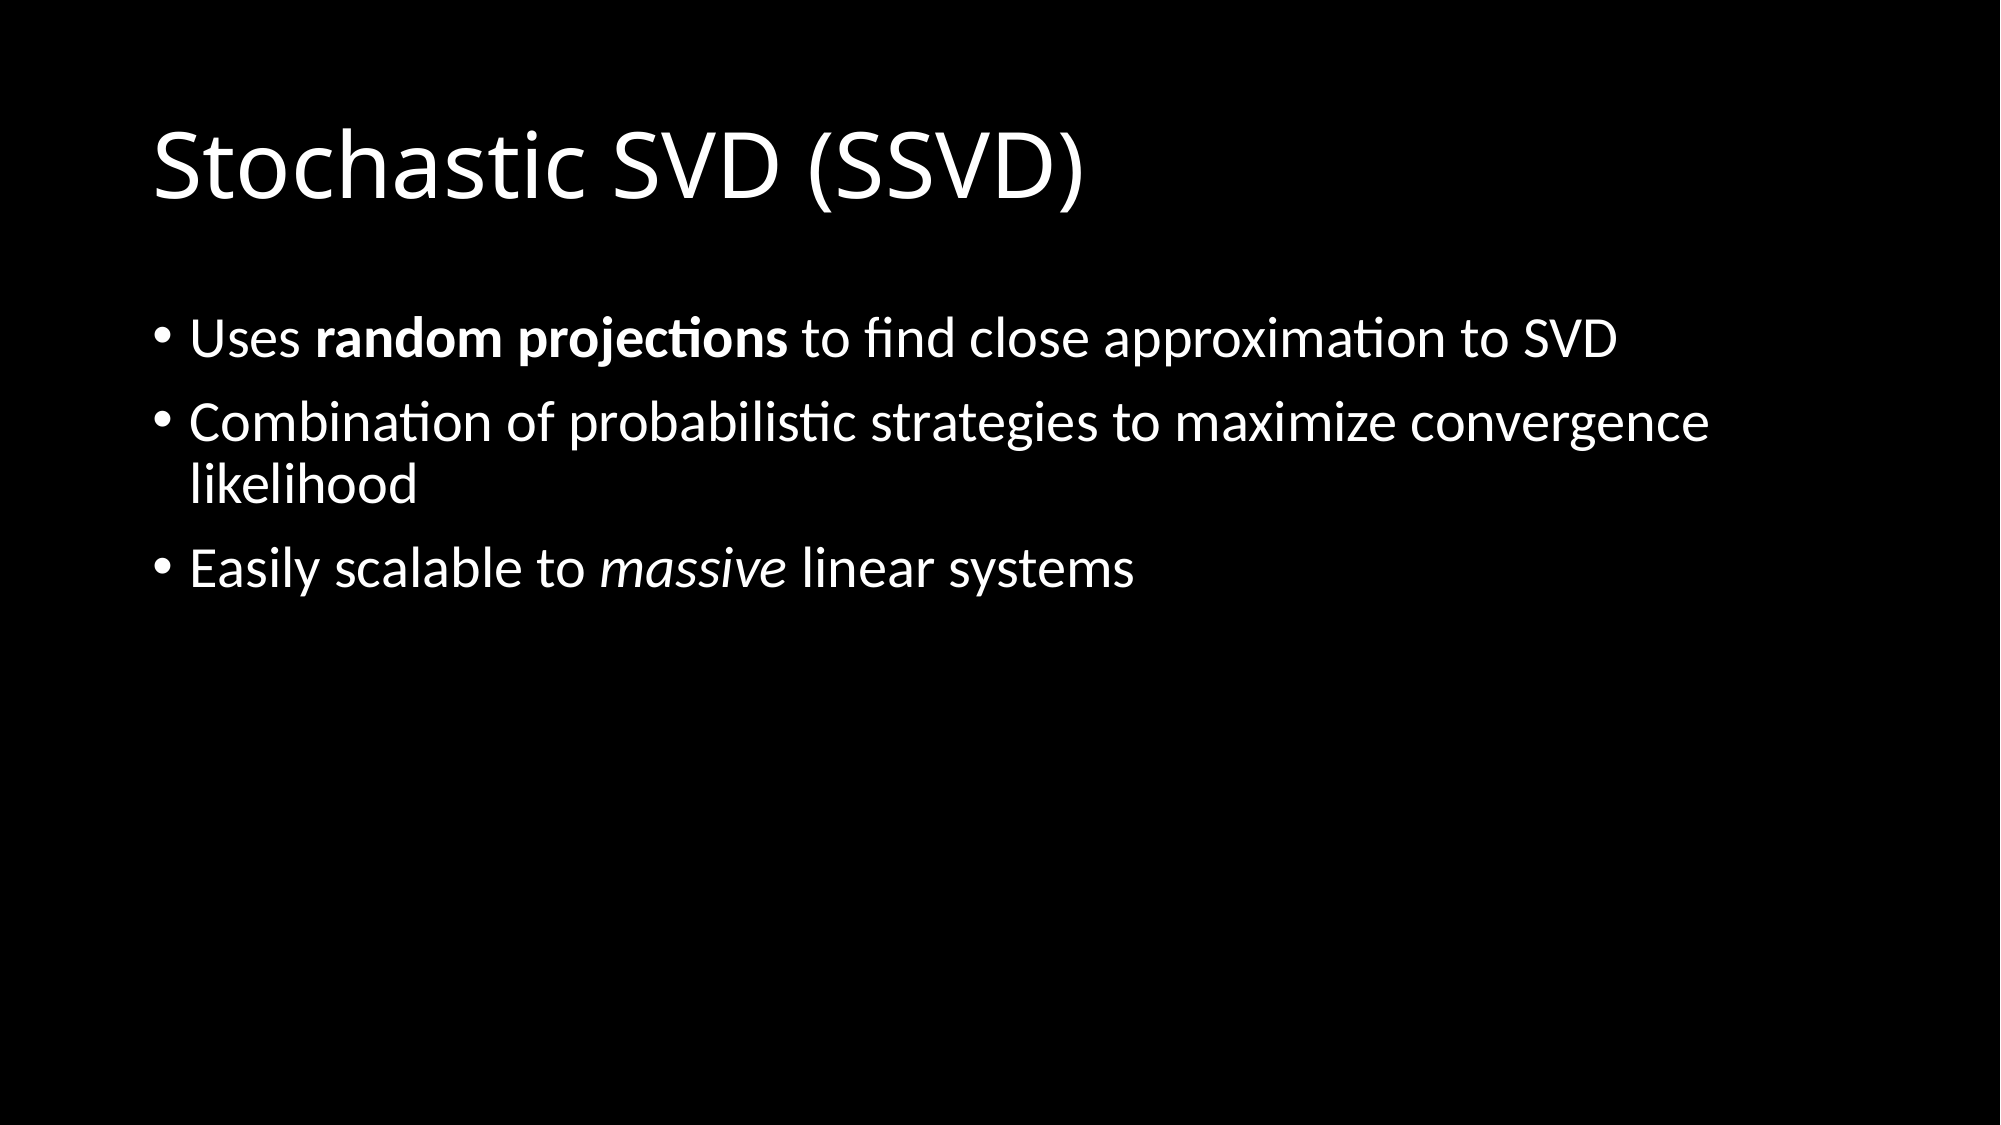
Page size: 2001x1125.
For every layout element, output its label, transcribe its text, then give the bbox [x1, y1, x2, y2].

list Uses random projections to find close approximation to SVD Combination of probabilistic strategies to maximize convergence likelihood Easily scalable to massive linear systems [137, 299, 1863, 1014]
title Stochastic SVD (SSVD) [137, 59, 1863, 278]
